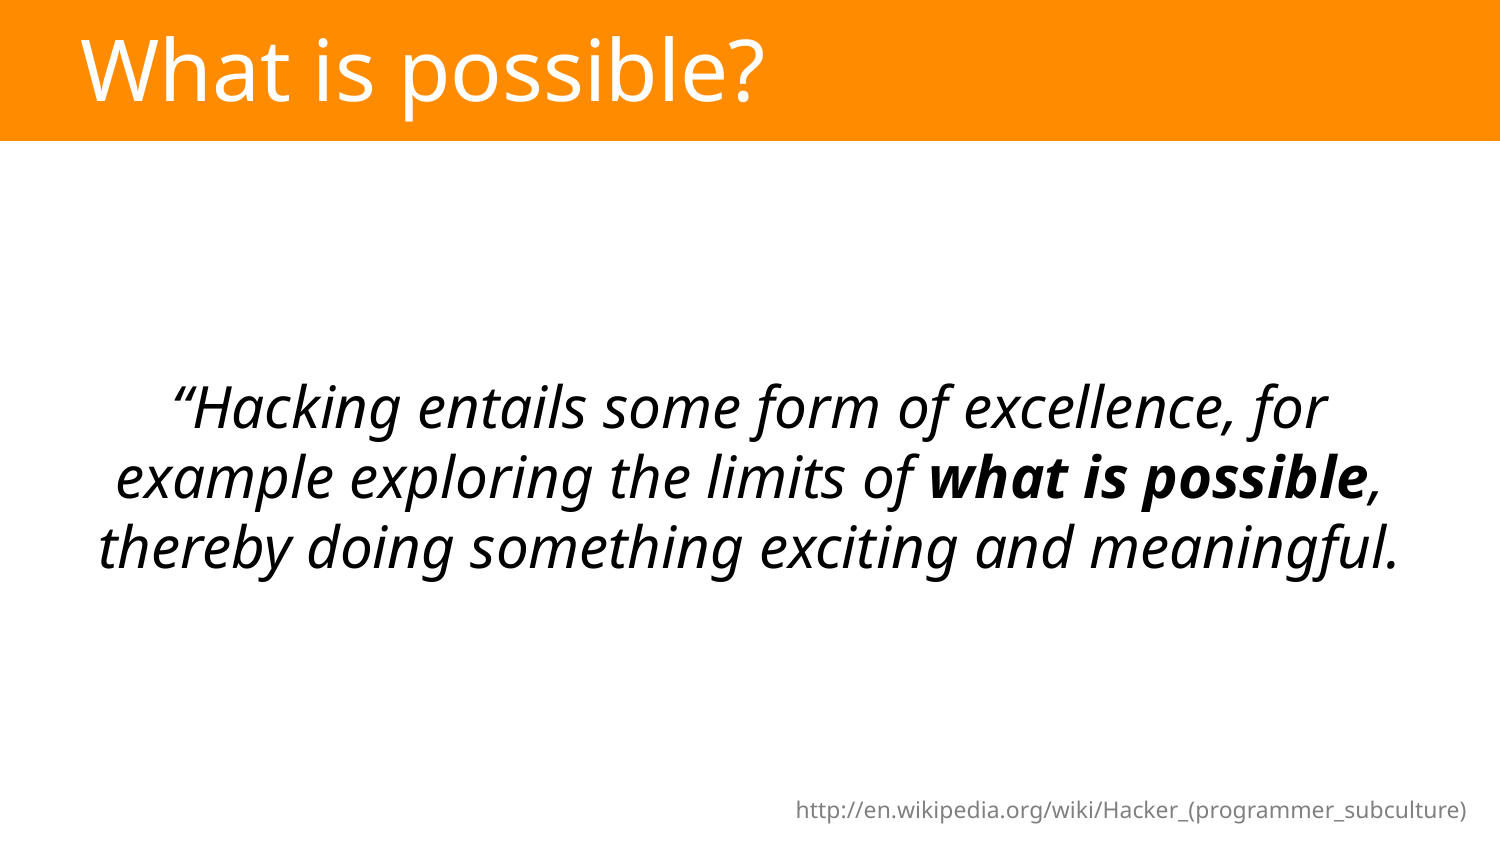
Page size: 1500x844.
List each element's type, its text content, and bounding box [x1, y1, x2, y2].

text_box http://en.wikipedia.org/wiki/Hacker_(programmer_subculture) [182, 788, 1483, 831]
title What is possible? [64, 0, 1415, 138]
list “Hacking entails some form of excellence, for example exploring the limits of what is possible, thereby doing something exciting and meaningful. [75, 196, 1425, 754]
